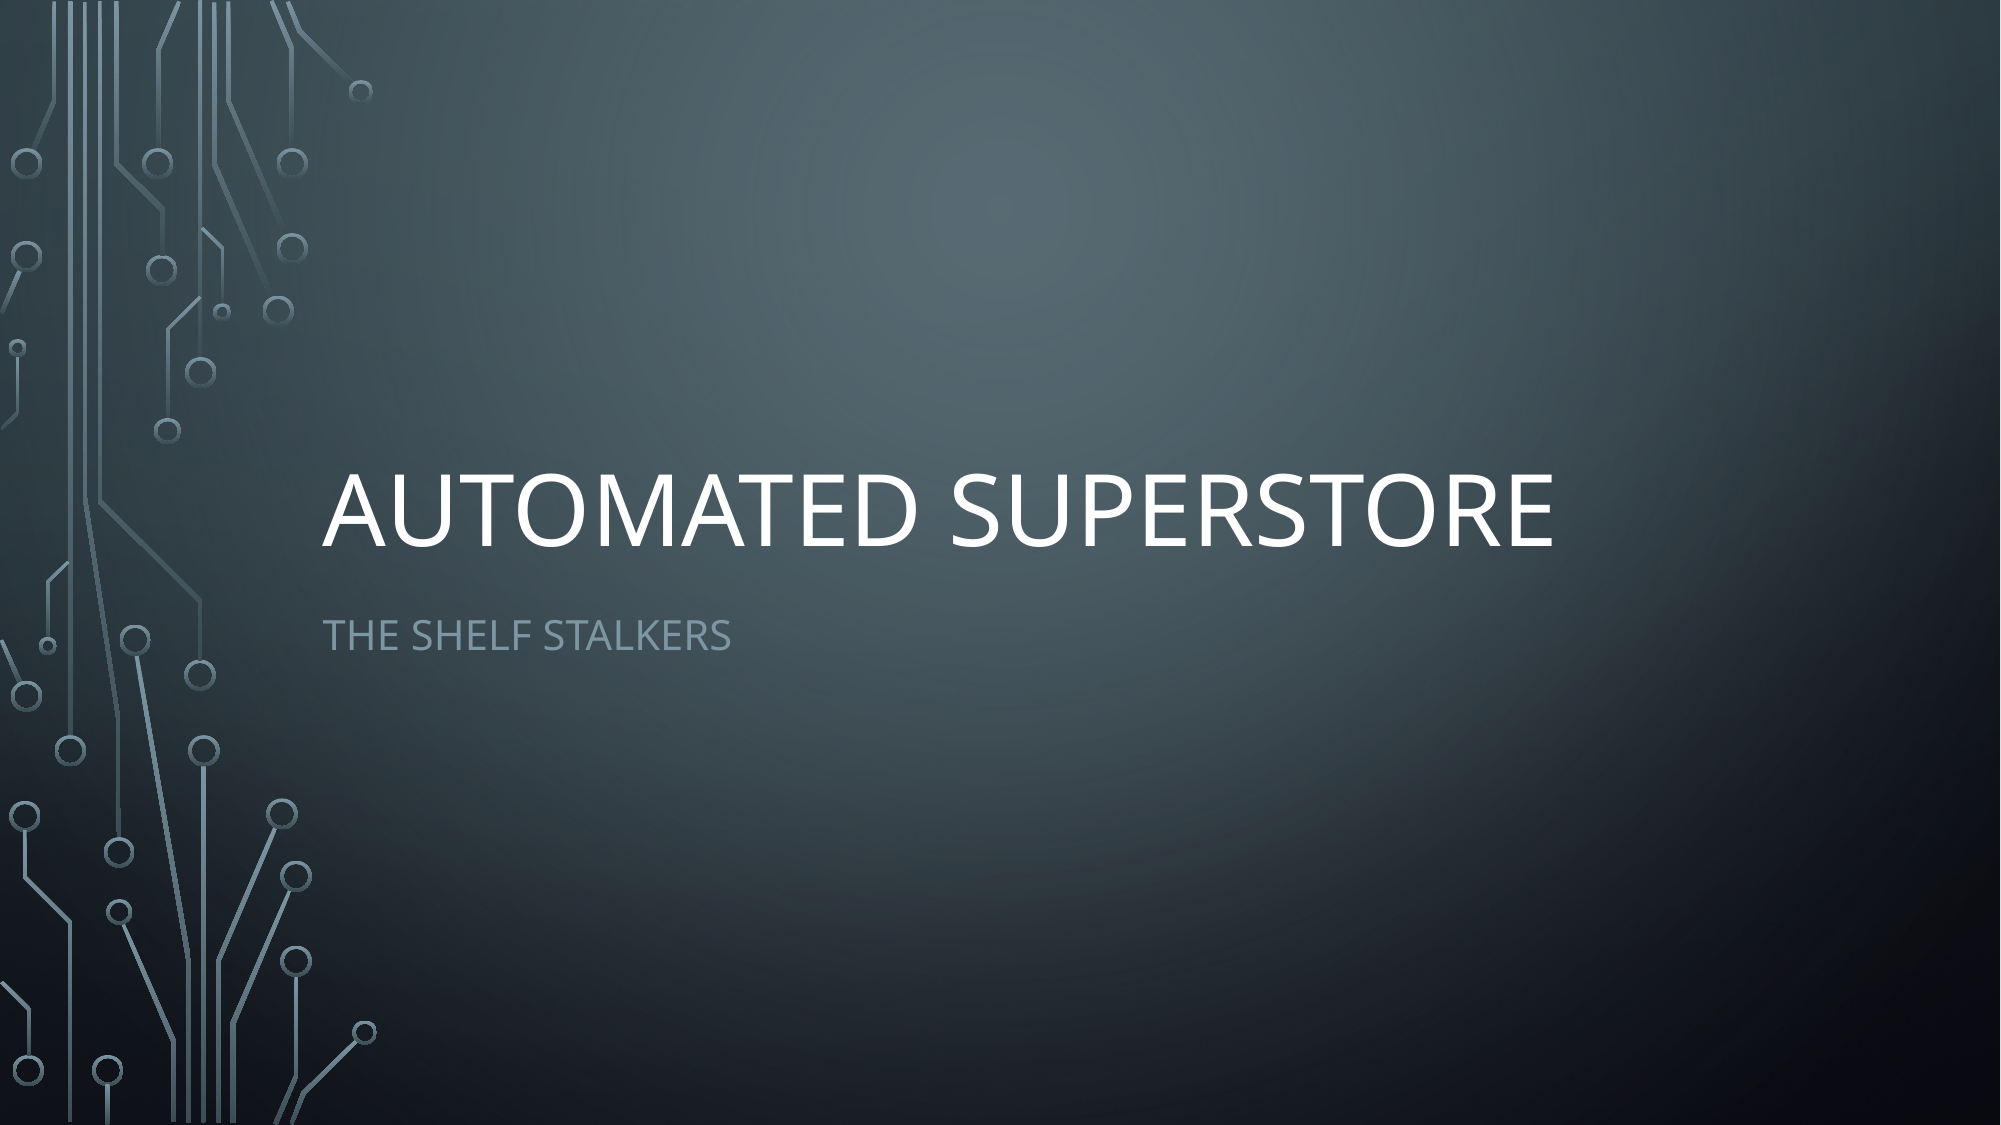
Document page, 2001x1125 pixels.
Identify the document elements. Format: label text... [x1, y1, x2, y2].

subtitle The shelf stalkers [307, 590, 1750, 863]
title Automated superstore [307, 184, 1750, 576]
